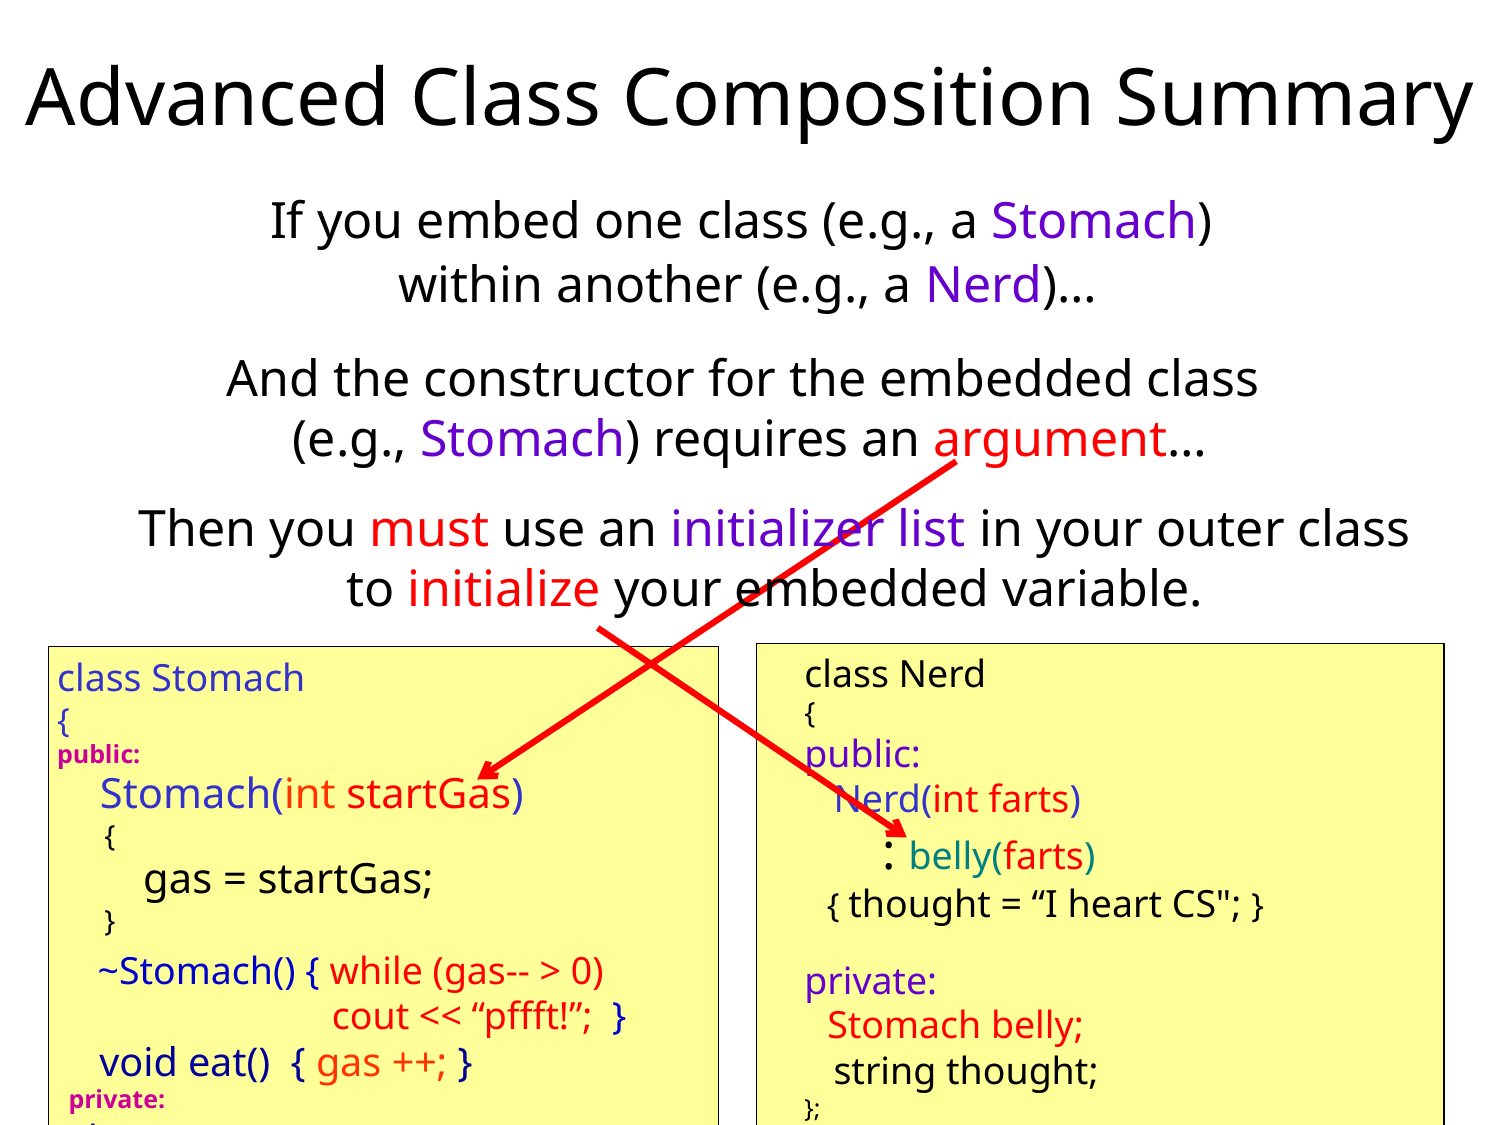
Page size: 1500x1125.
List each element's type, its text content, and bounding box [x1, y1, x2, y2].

text_box Advanced Class Composition Summary [0, 0, 1500, 188]
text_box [476, 461, 957, 780]
text_box Then you must use an initializer list in your outer class to initialize your embedded variable. [104, 488, 471, 624]
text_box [756, 641, 1445, 1125]
text_box And the constructor for the embedded class (e.g., Stomach) requires an argument… [79, 338, 1421, 474]
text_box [597, 627, 907, 838]
text_box If you embed one class (e.g., a Stomach) [77, 180, 1419, 256]
text_box Then you must use an initializer list in your outer class to initialize your embedded variable. [961, 488, 1446, 624]
text_box within another (e.g., a Nerd)… [383, 245, 1112, 320]
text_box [48, 646, 751, 1125]
